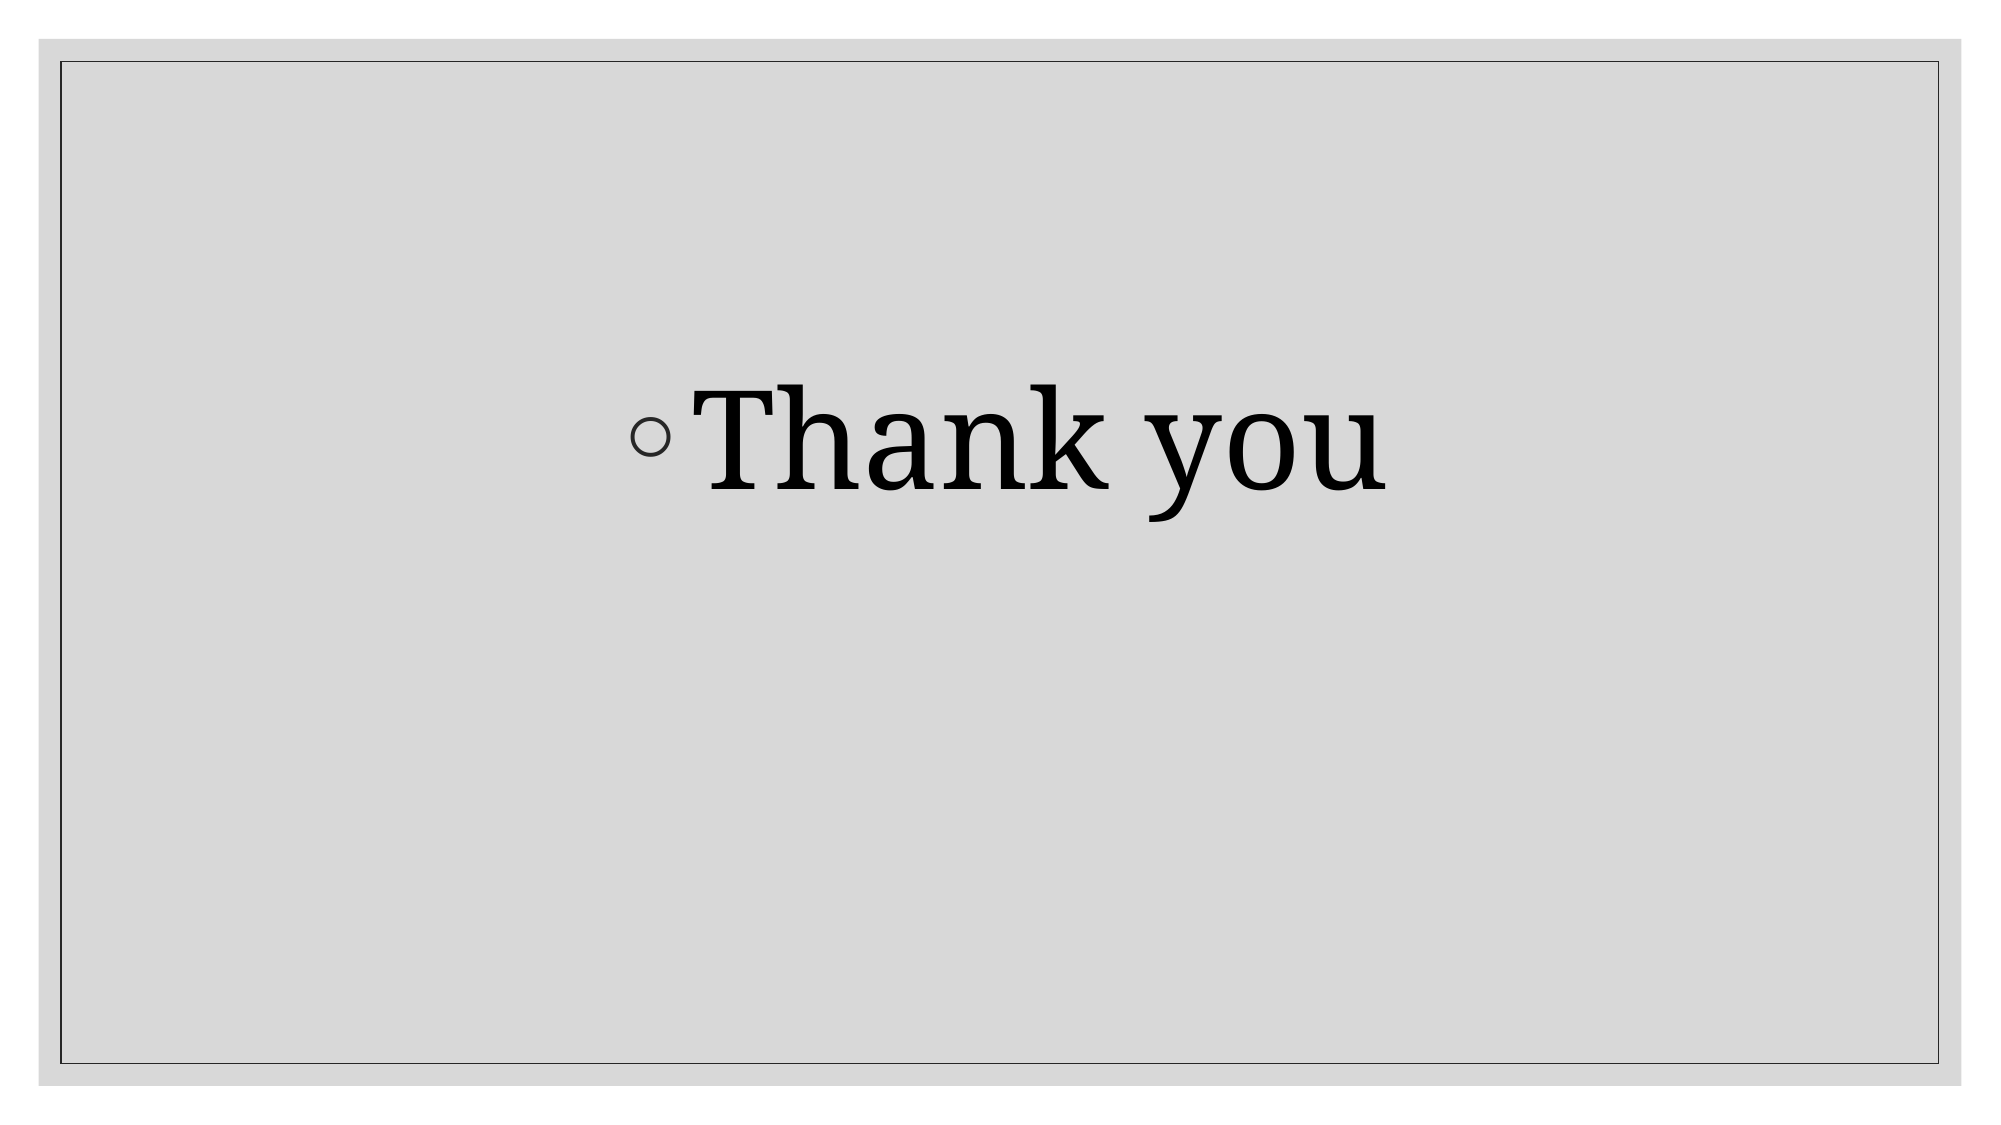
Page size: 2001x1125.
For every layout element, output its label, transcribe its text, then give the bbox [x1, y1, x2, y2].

list Thank you [174, 345, 1825, 977]
